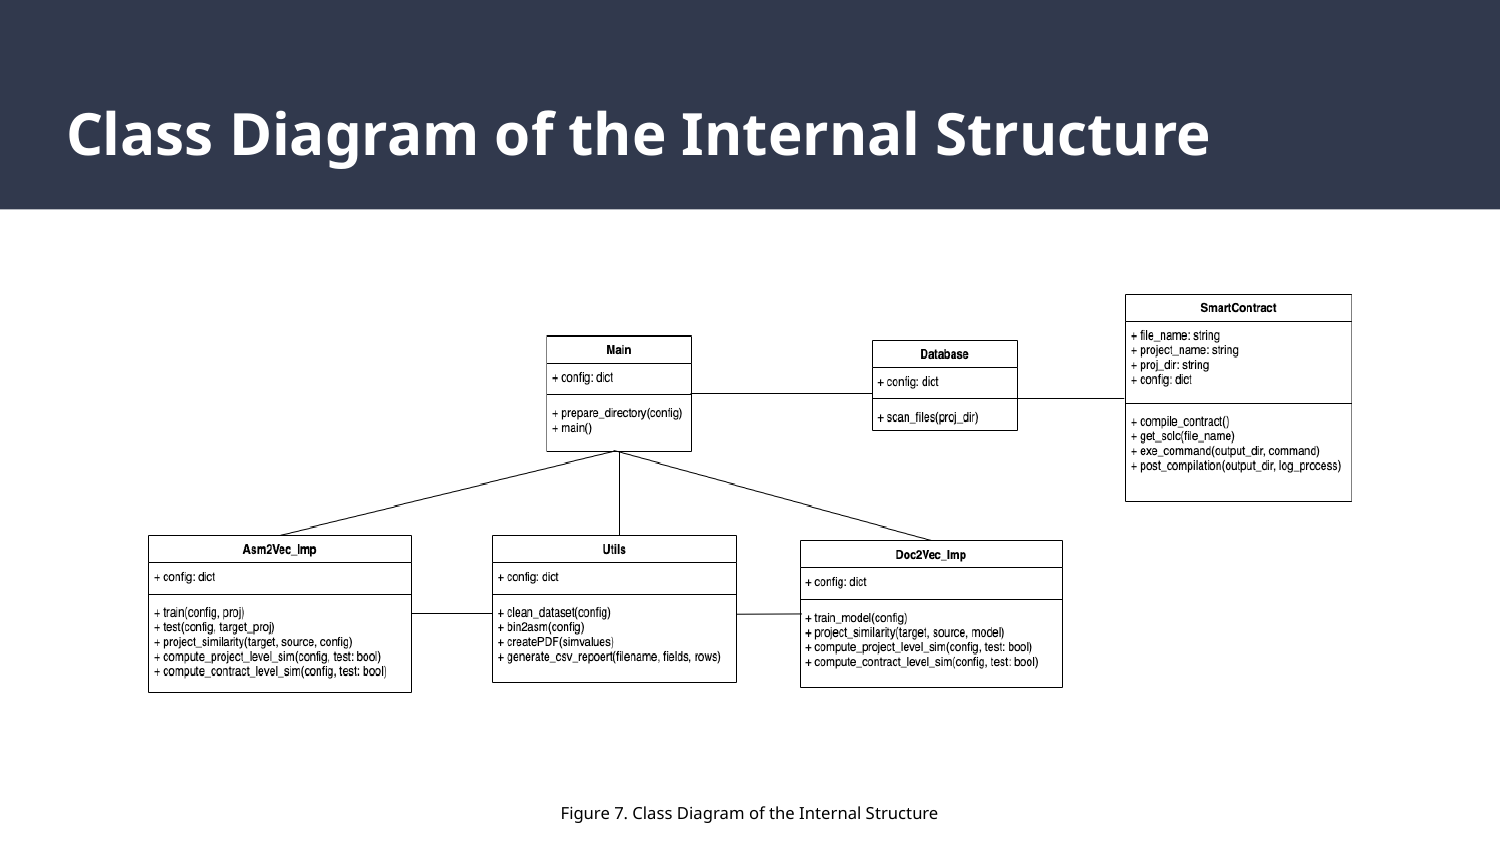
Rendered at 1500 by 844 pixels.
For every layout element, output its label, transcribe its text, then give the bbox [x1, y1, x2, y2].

text_box Figure 7. Class Diagram of the Internal Structure [51, 792, 1449, 833]
picture [147, 294, 1353, 698]
title Class Diagram of the Internal Structure [51, 82, 1449, 185]
